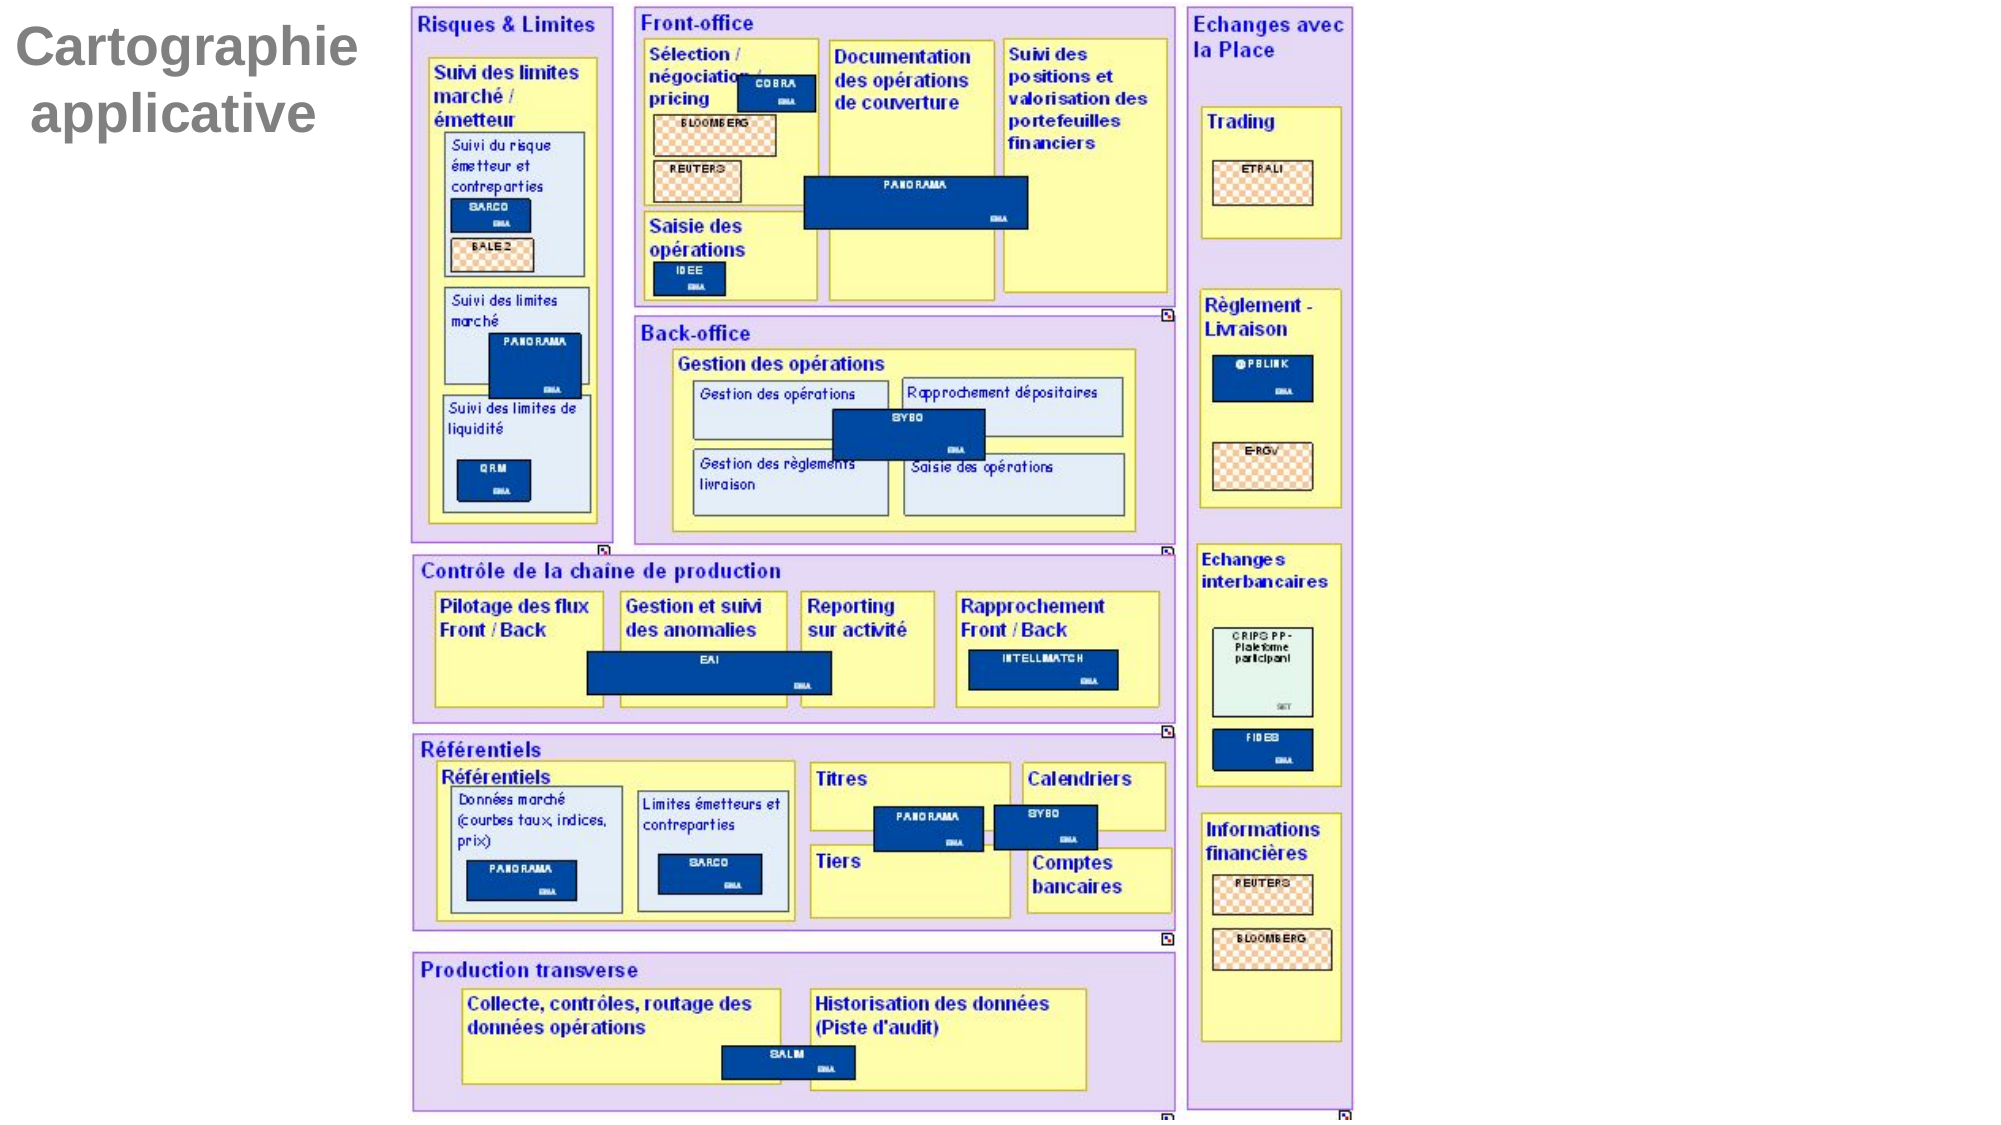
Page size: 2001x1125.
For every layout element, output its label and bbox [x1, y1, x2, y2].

text_box [0, 2, 1997, 1125]
picture [407, 1, 1355, 1121]
